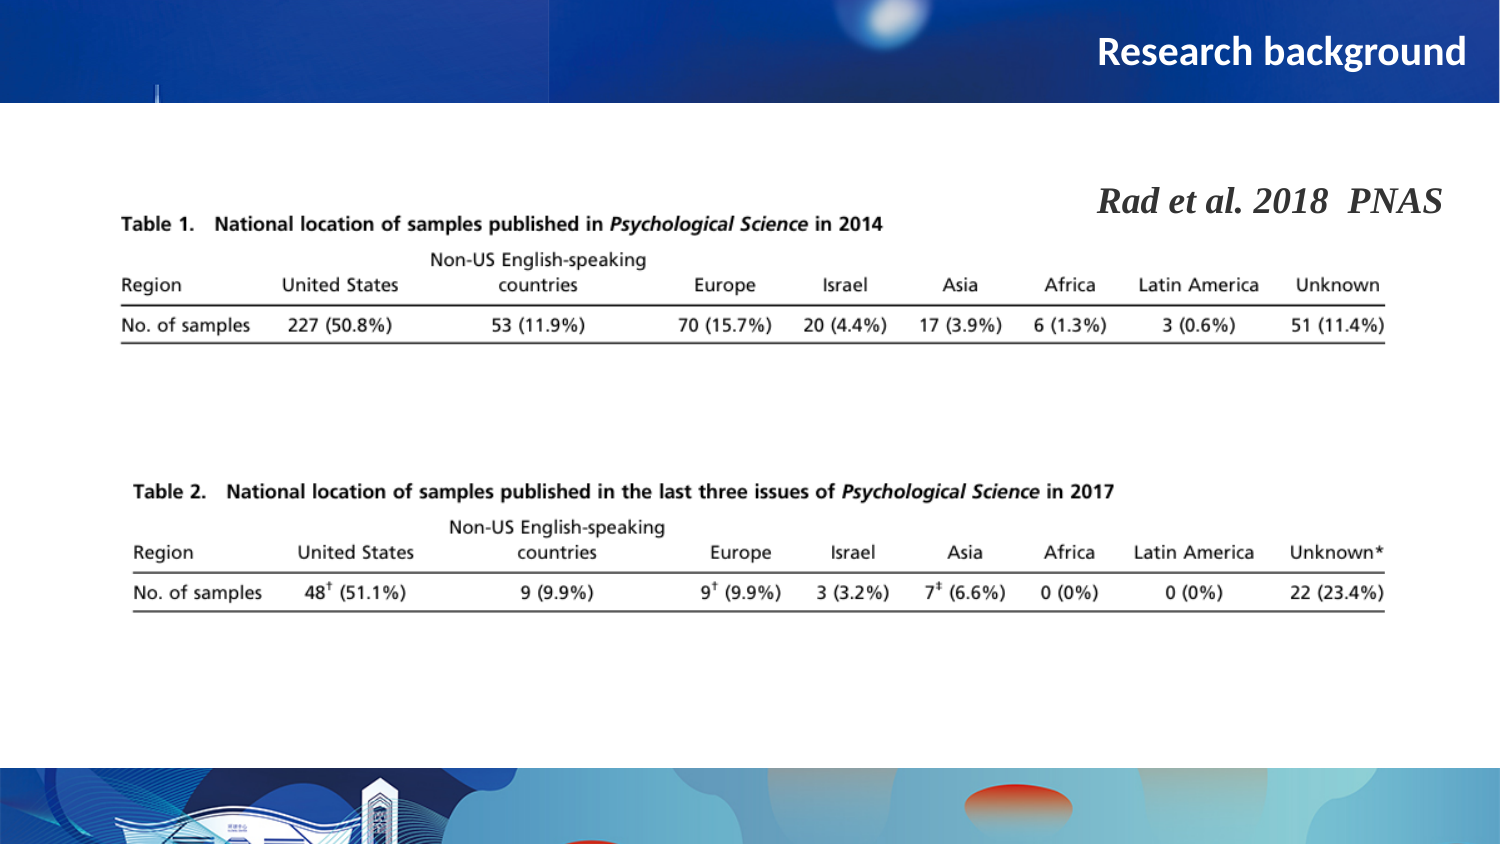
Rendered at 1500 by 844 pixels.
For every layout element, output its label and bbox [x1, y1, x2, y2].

text_box [0, 0, 1500, 844]
picture [90, 173, 1409, 367]
picture [0, 0, 550, 103]
picture [111, 456, 1415, 618]
